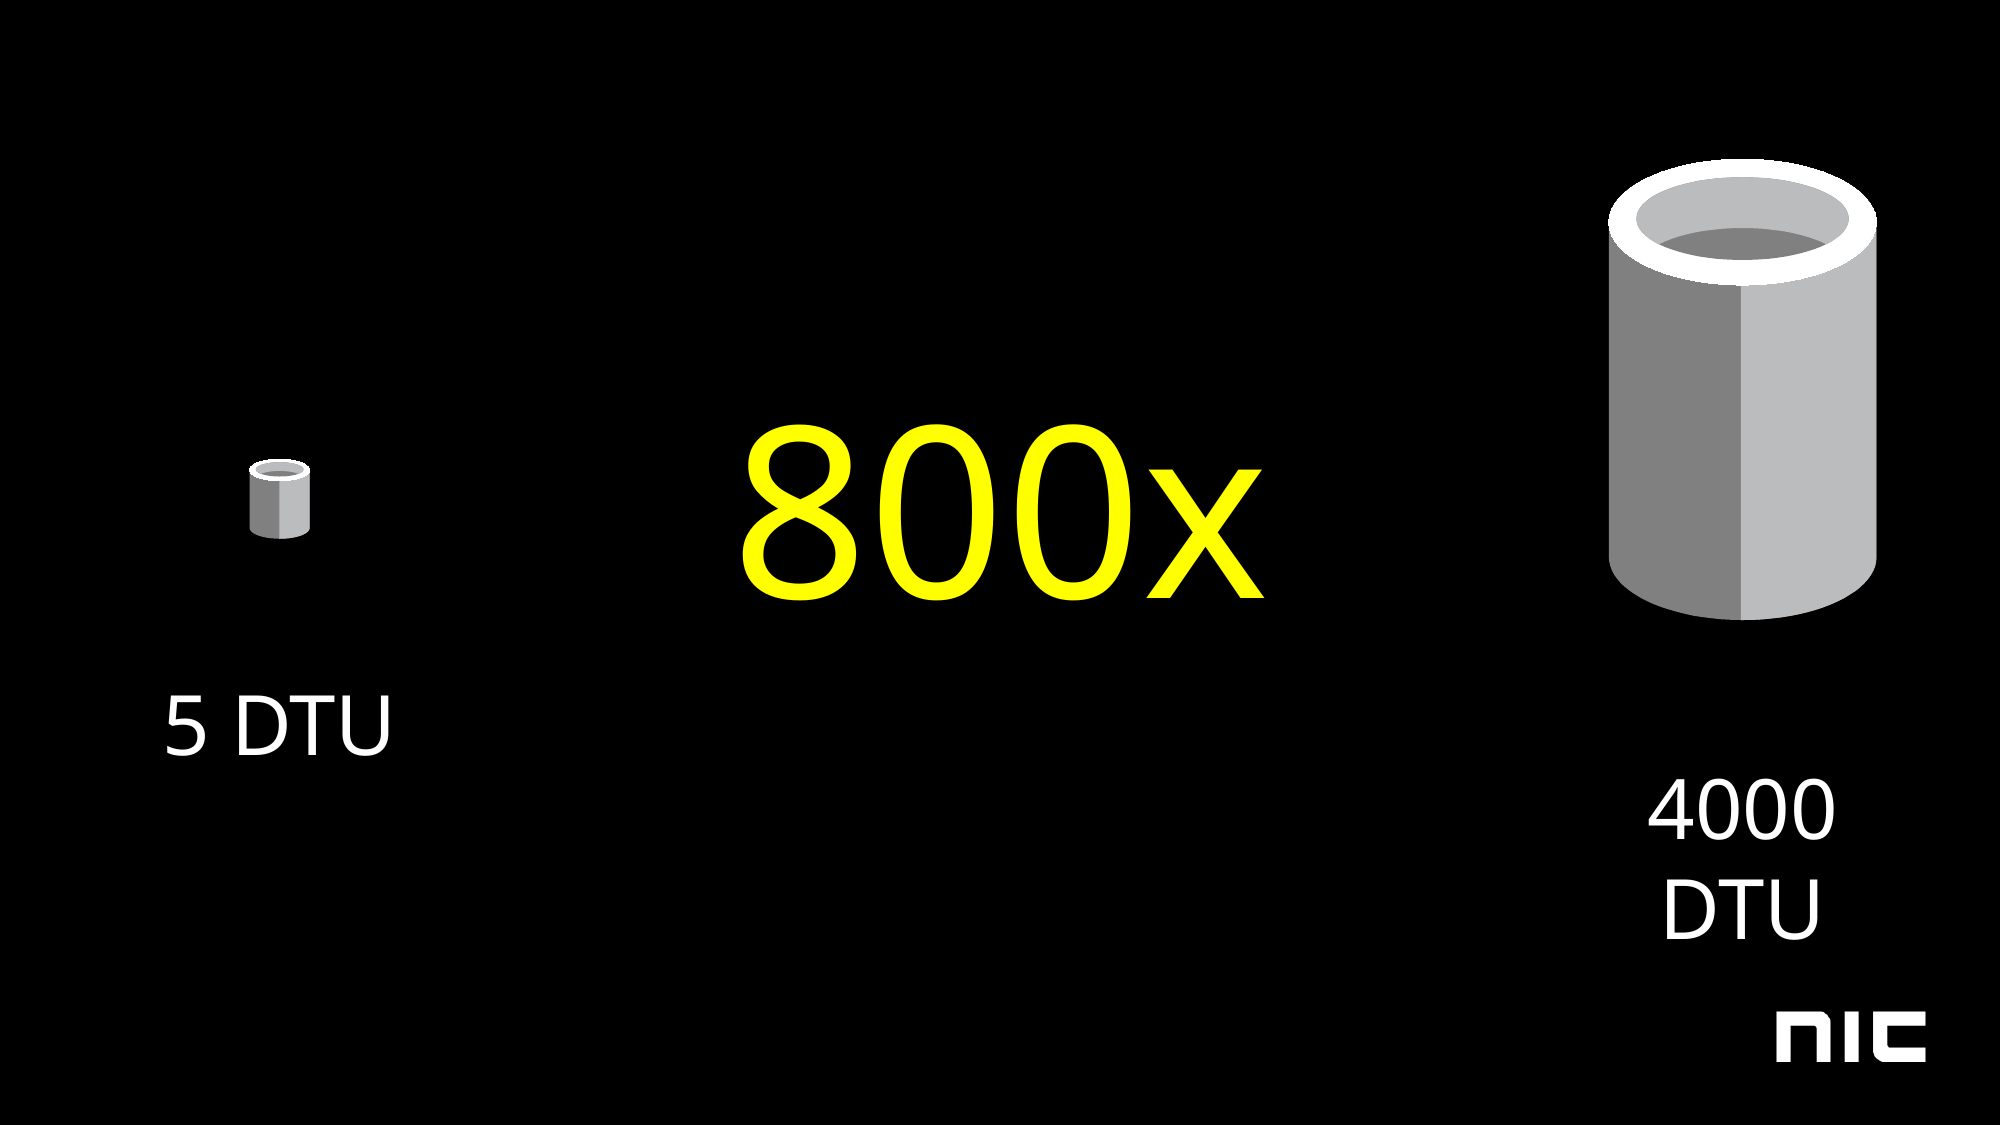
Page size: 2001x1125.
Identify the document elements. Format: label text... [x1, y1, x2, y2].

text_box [147, 459, 411, 781]
picture [1769, 1008, 2000, 1125]
text_box 800x [396, 351, 1605, 654]
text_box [1608, 159, 1877, 966]
